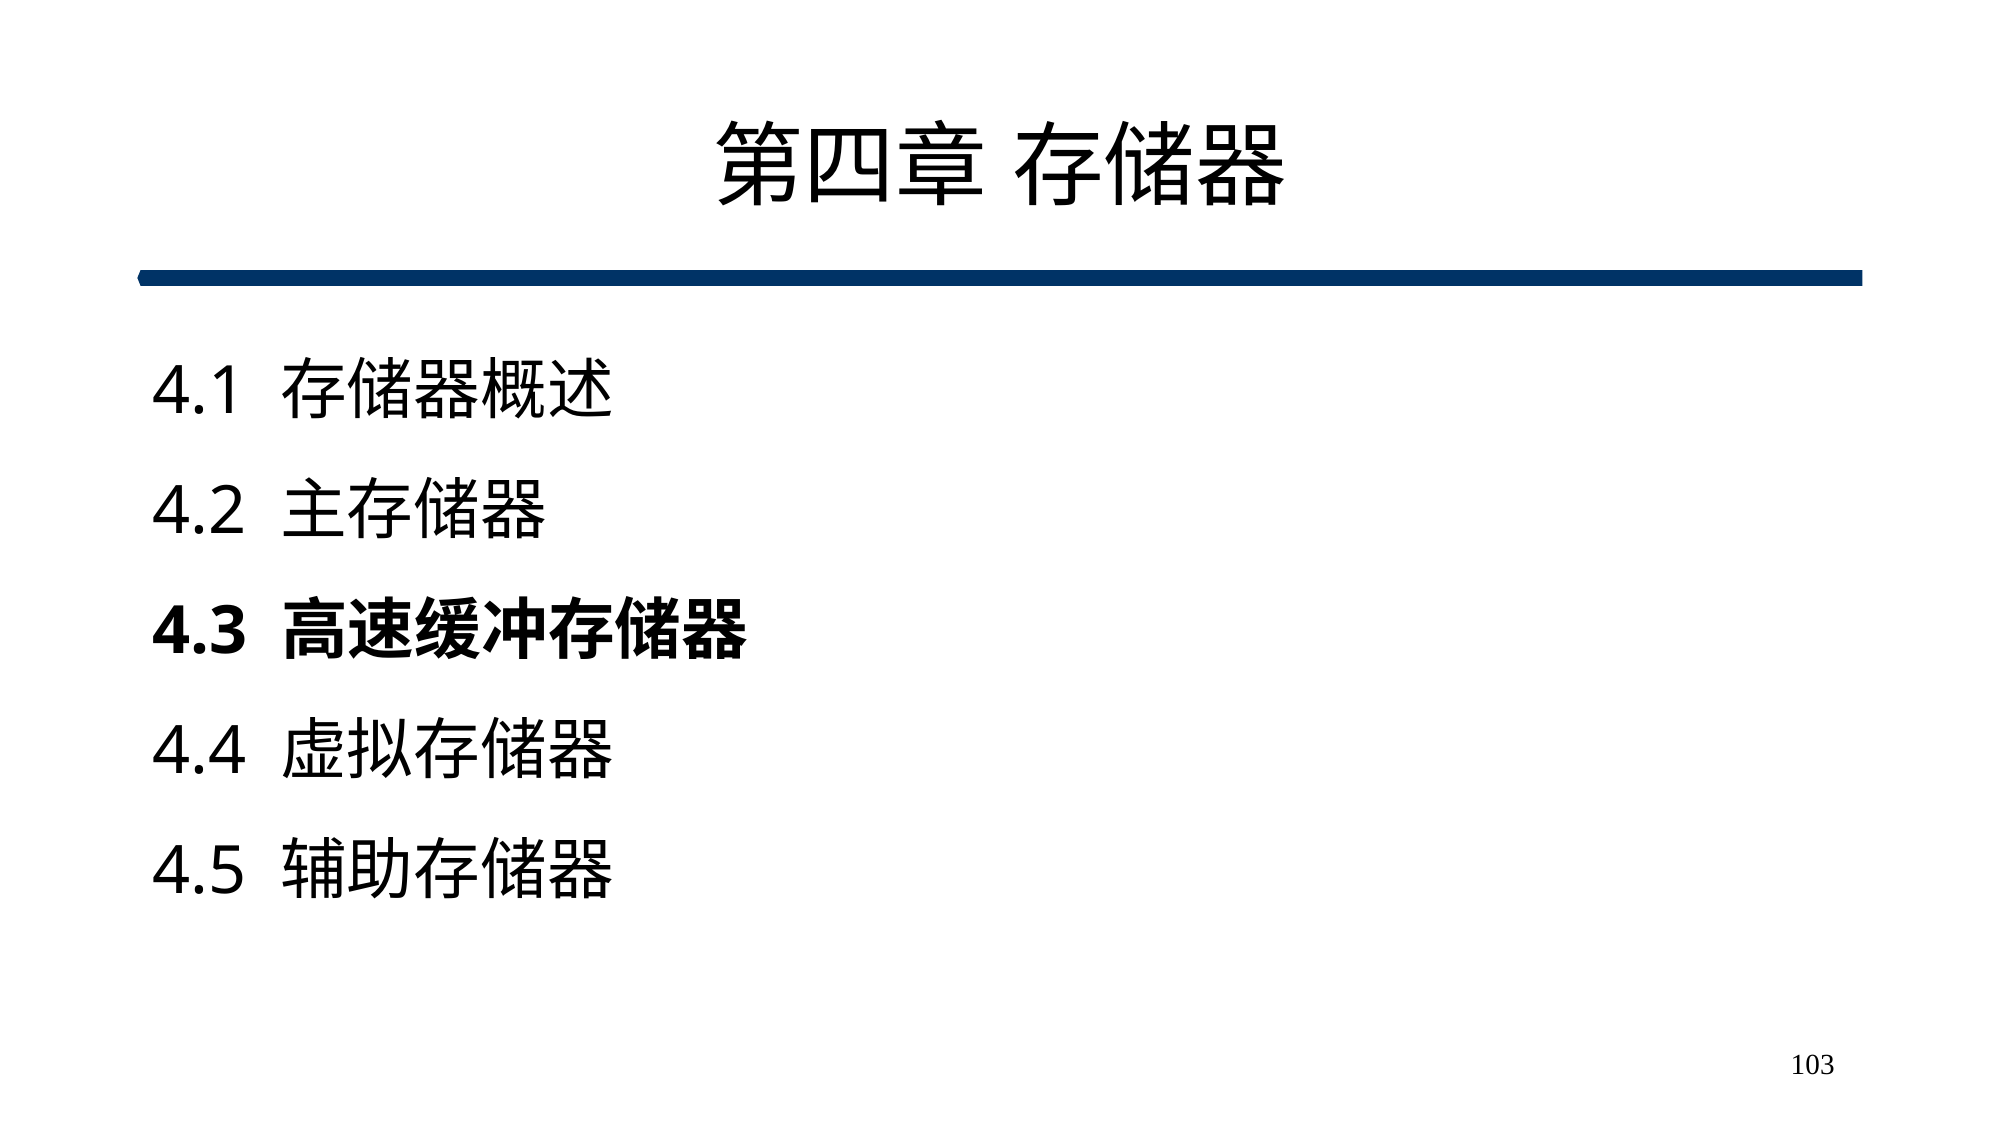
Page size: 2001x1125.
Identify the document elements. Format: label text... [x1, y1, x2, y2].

slide_number 103 [1433, 1025, 1850, 1100]
list 4.1 存储器概述 4.2 主存储器 4.3 高速缓冲存储器 4.4 虚拟存储器 4.5 辅助存储器 [137, 299, 1863, 1014]
title 第四章 存储器 [137, 59, 1863, 278]
